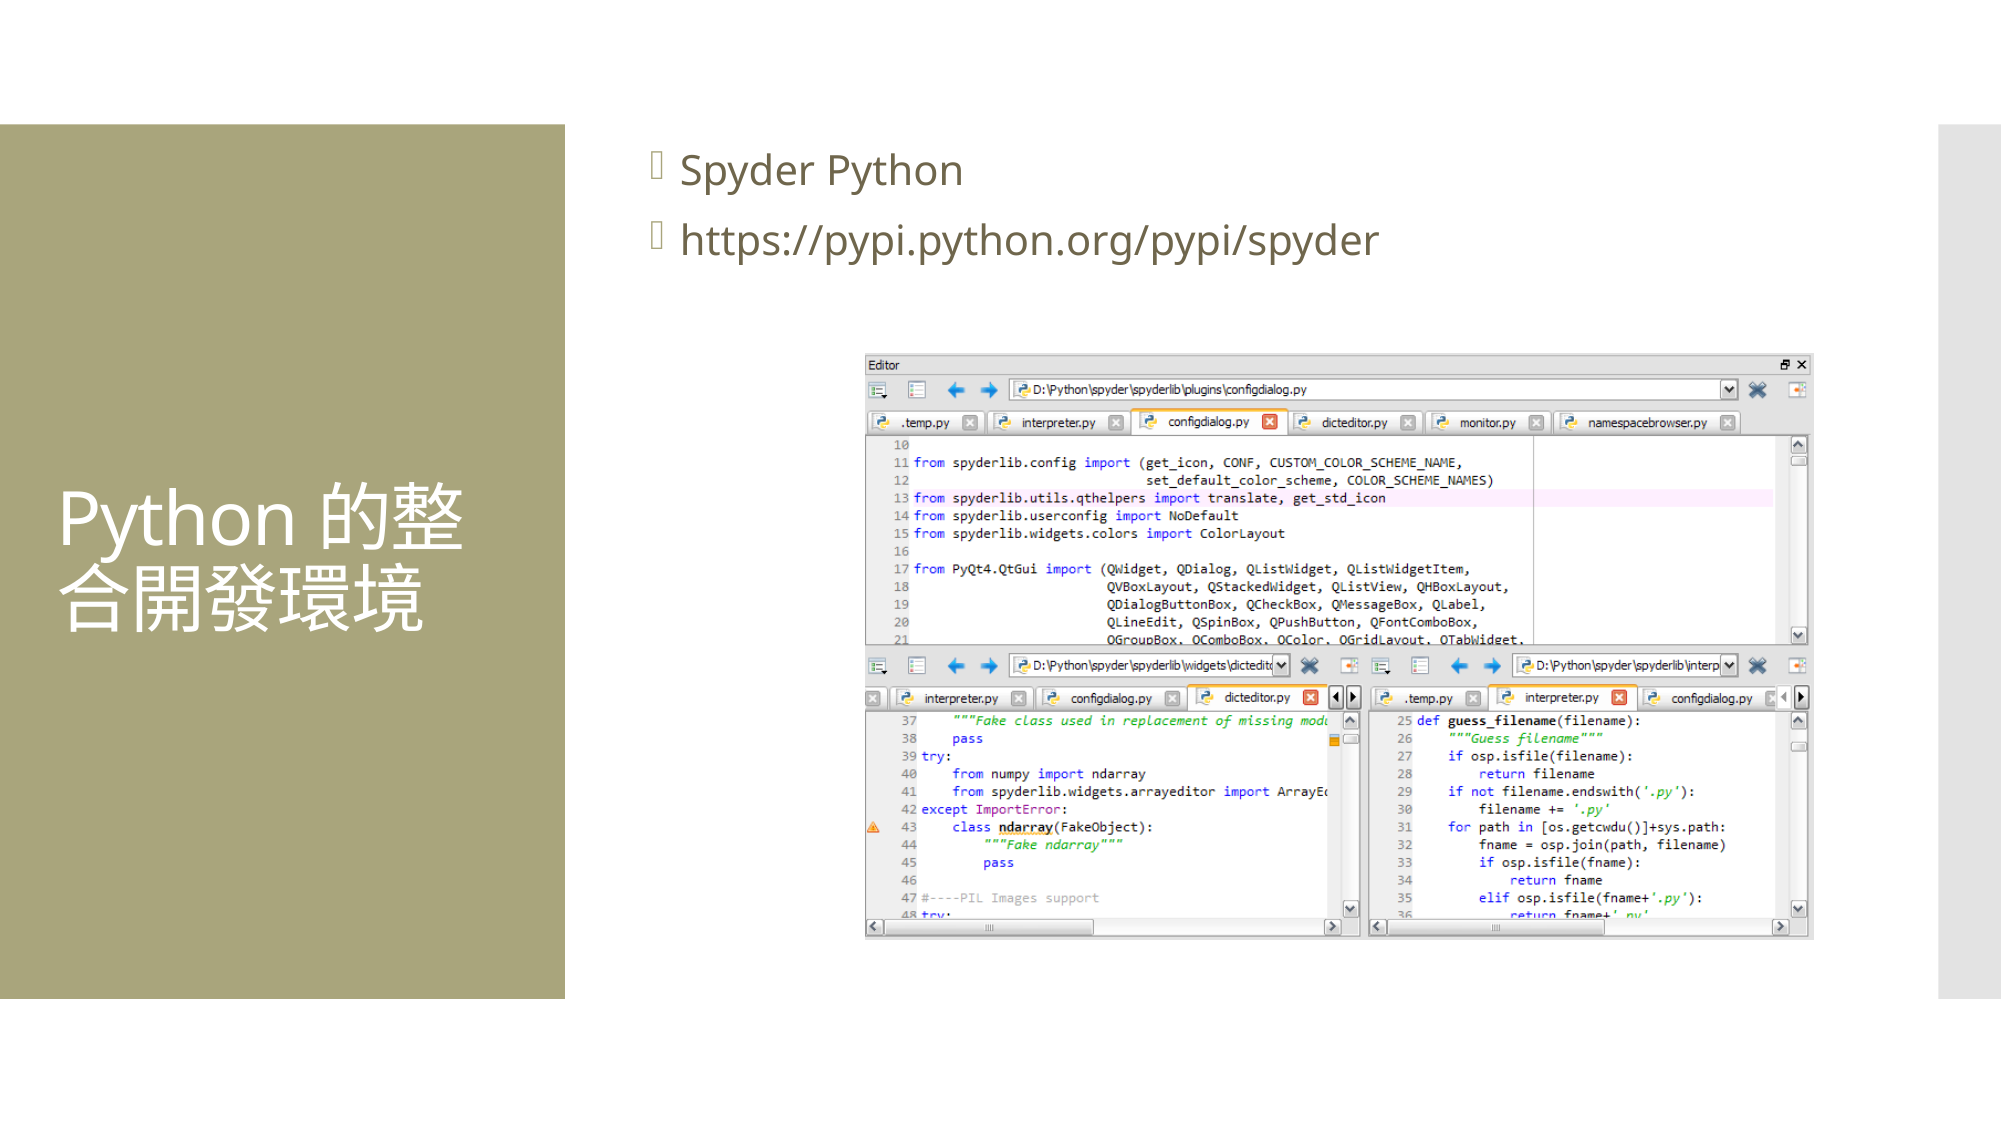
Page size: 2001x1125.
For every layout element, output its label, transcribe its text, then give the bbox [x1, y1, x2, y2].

title Python的整合開發環境 [41, 184, 525, 940]
picture [865, 353, 1814, 940]
list Spyder Python https://pypi.python.org/pypi/spyder [634, 141, 1835, 982]
